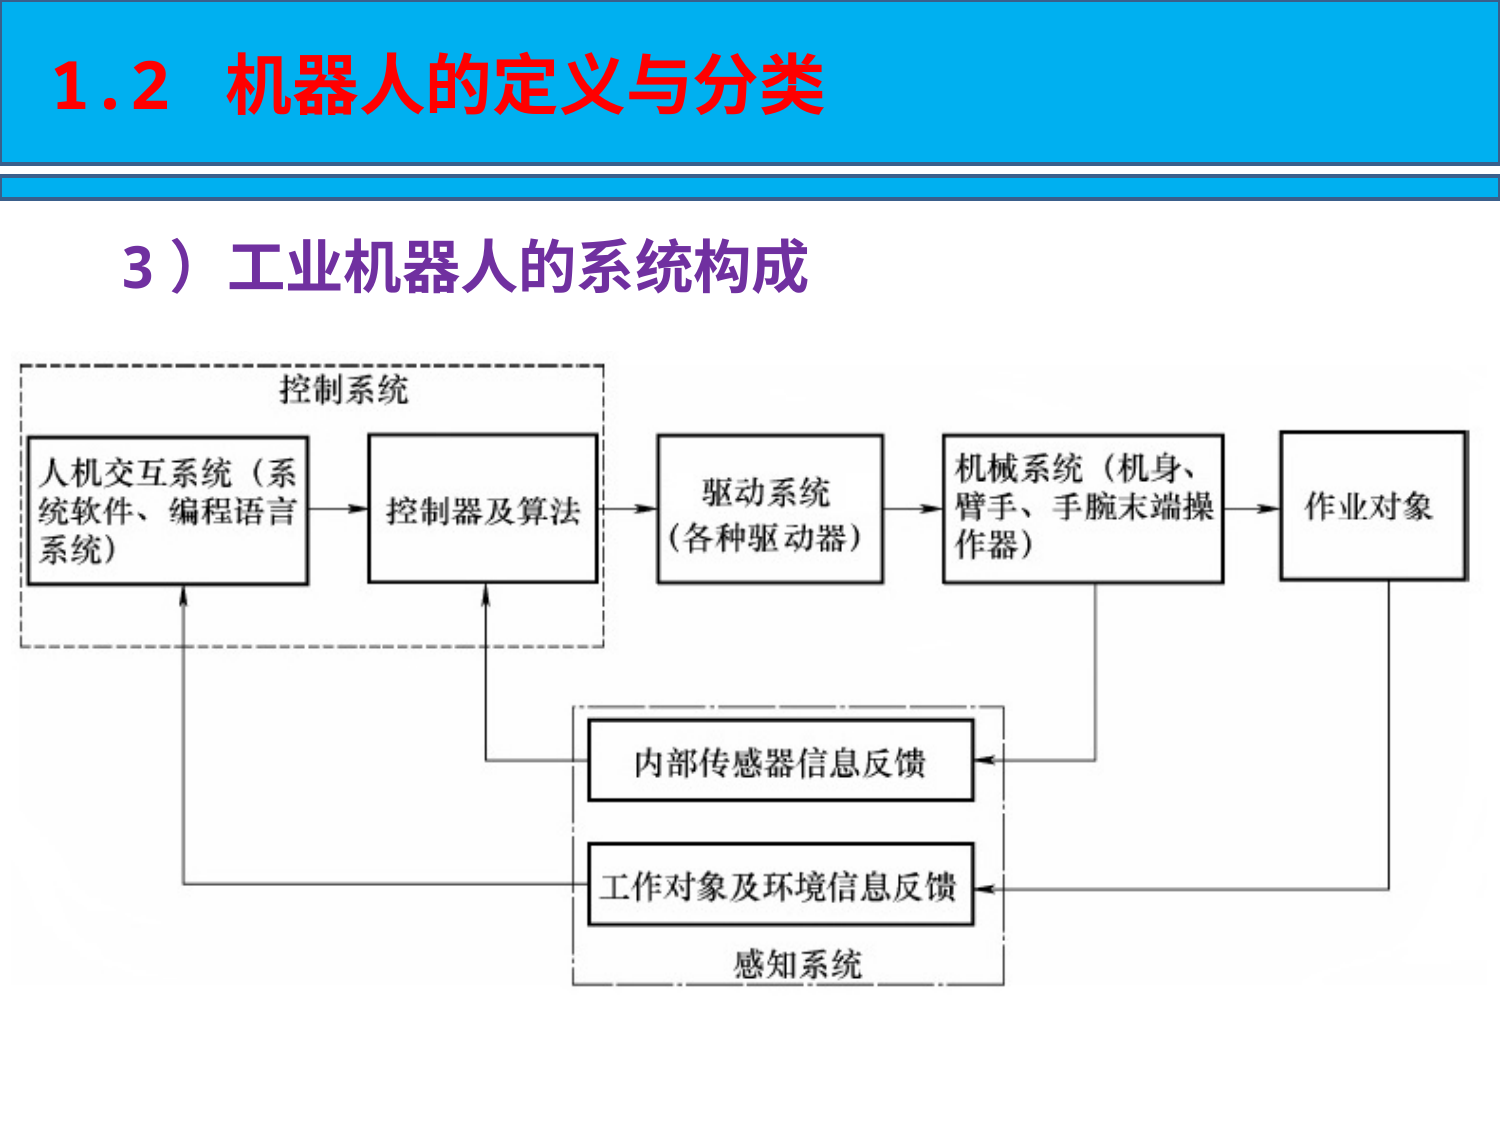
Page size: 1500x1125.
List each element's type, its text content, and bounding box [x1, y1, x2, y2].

picture [11, 351, 1487, 997]
text_box [0, 0, 1500, 166]
text_box 3）工业机器人的系统构成 [105, 222, 1043, 308]
text_box 1.2 机器人的定义与分类 [35, 35, 856, 130]
text_box [0, 174, 1500, 201]
